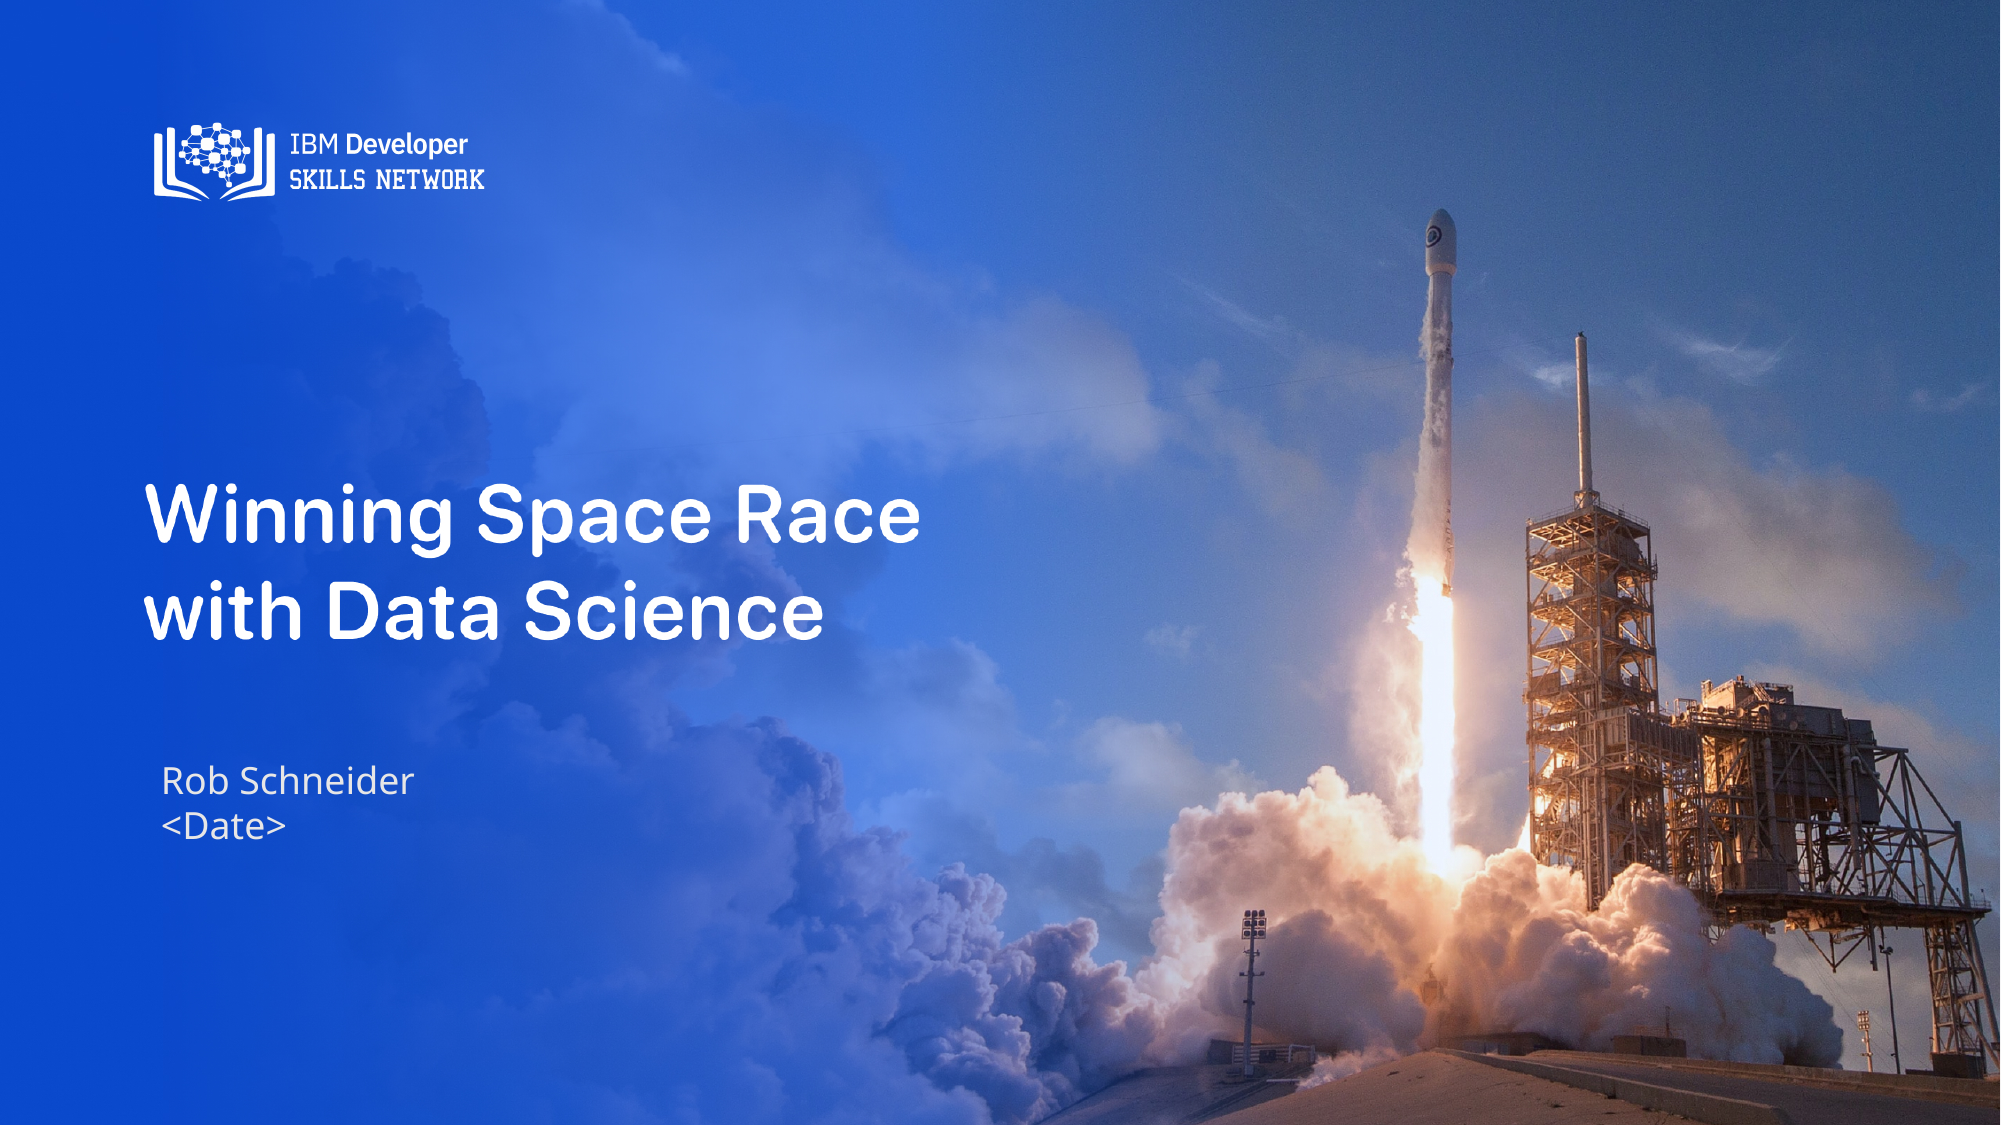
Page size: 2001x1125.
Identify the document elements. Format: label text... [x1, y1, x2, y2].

text_box Rob Schneider <Date> [145, 749, 559, 855]
picture [0, 0, 2001, 1125]
